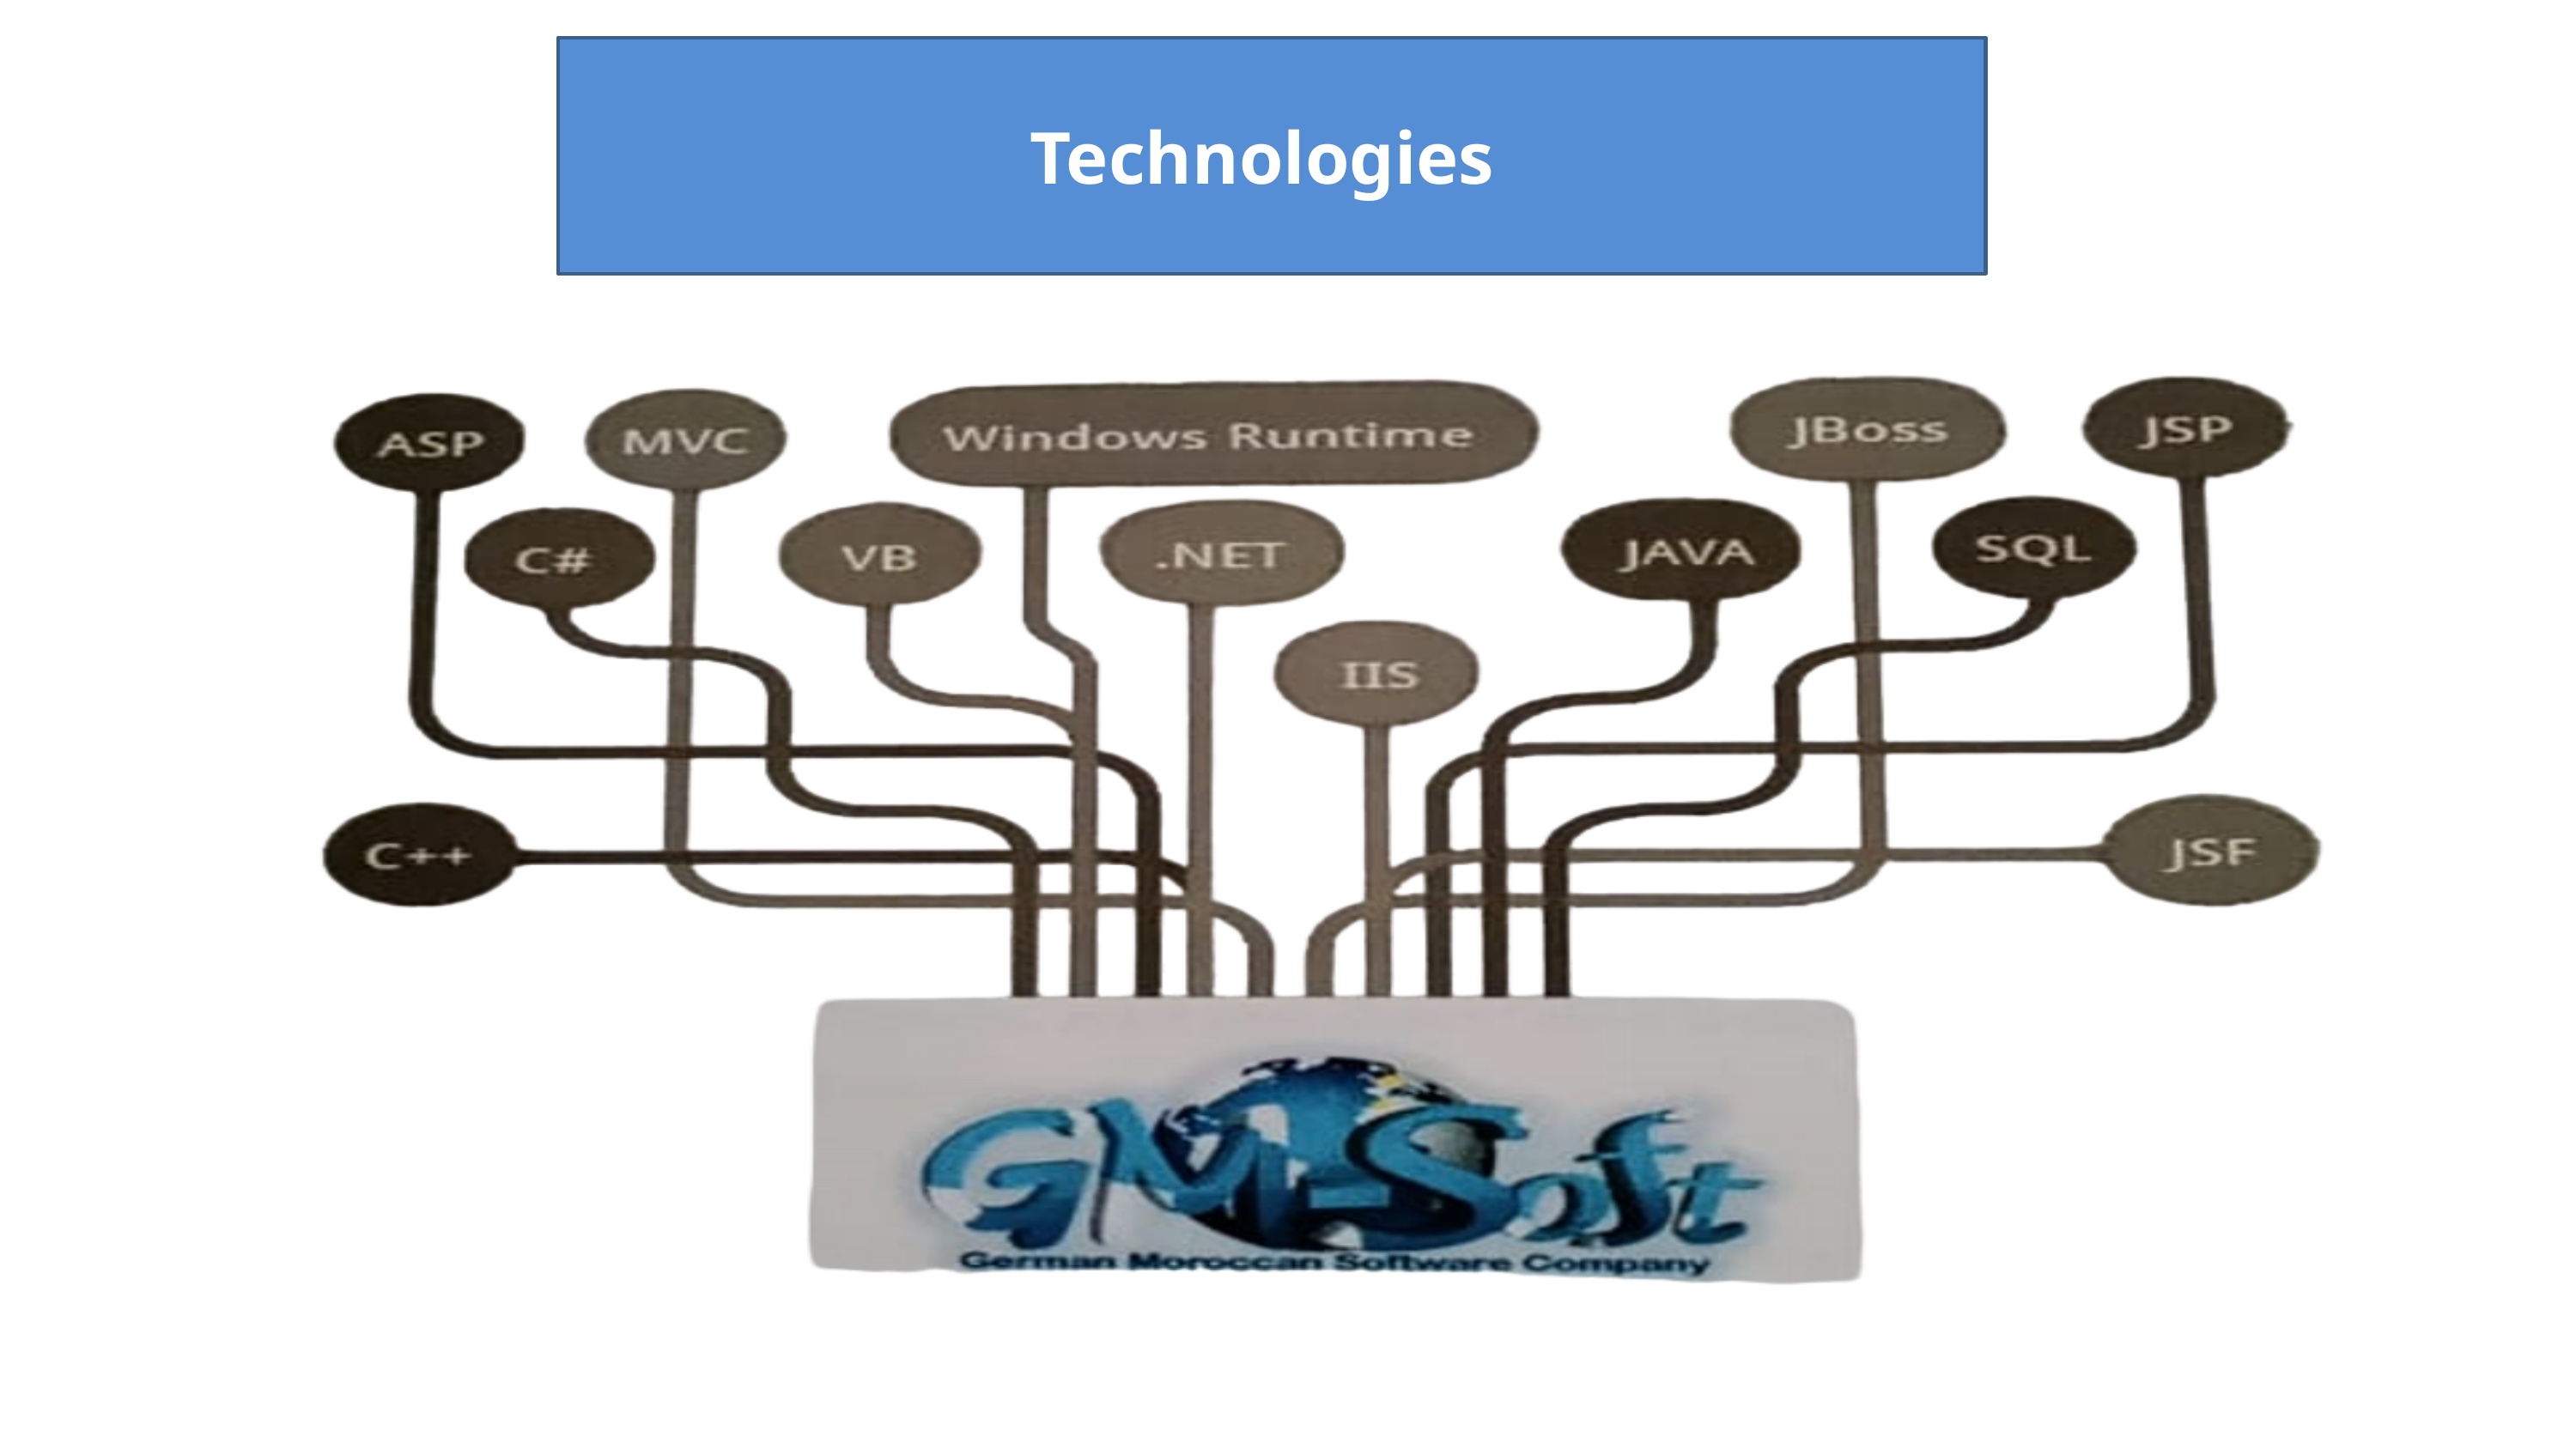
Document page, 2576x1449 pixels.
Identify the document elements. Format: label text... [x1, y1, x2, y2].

picture [311, 359, 2346, 1315]
text_box Technologies [556, 36, 1988, 276]
